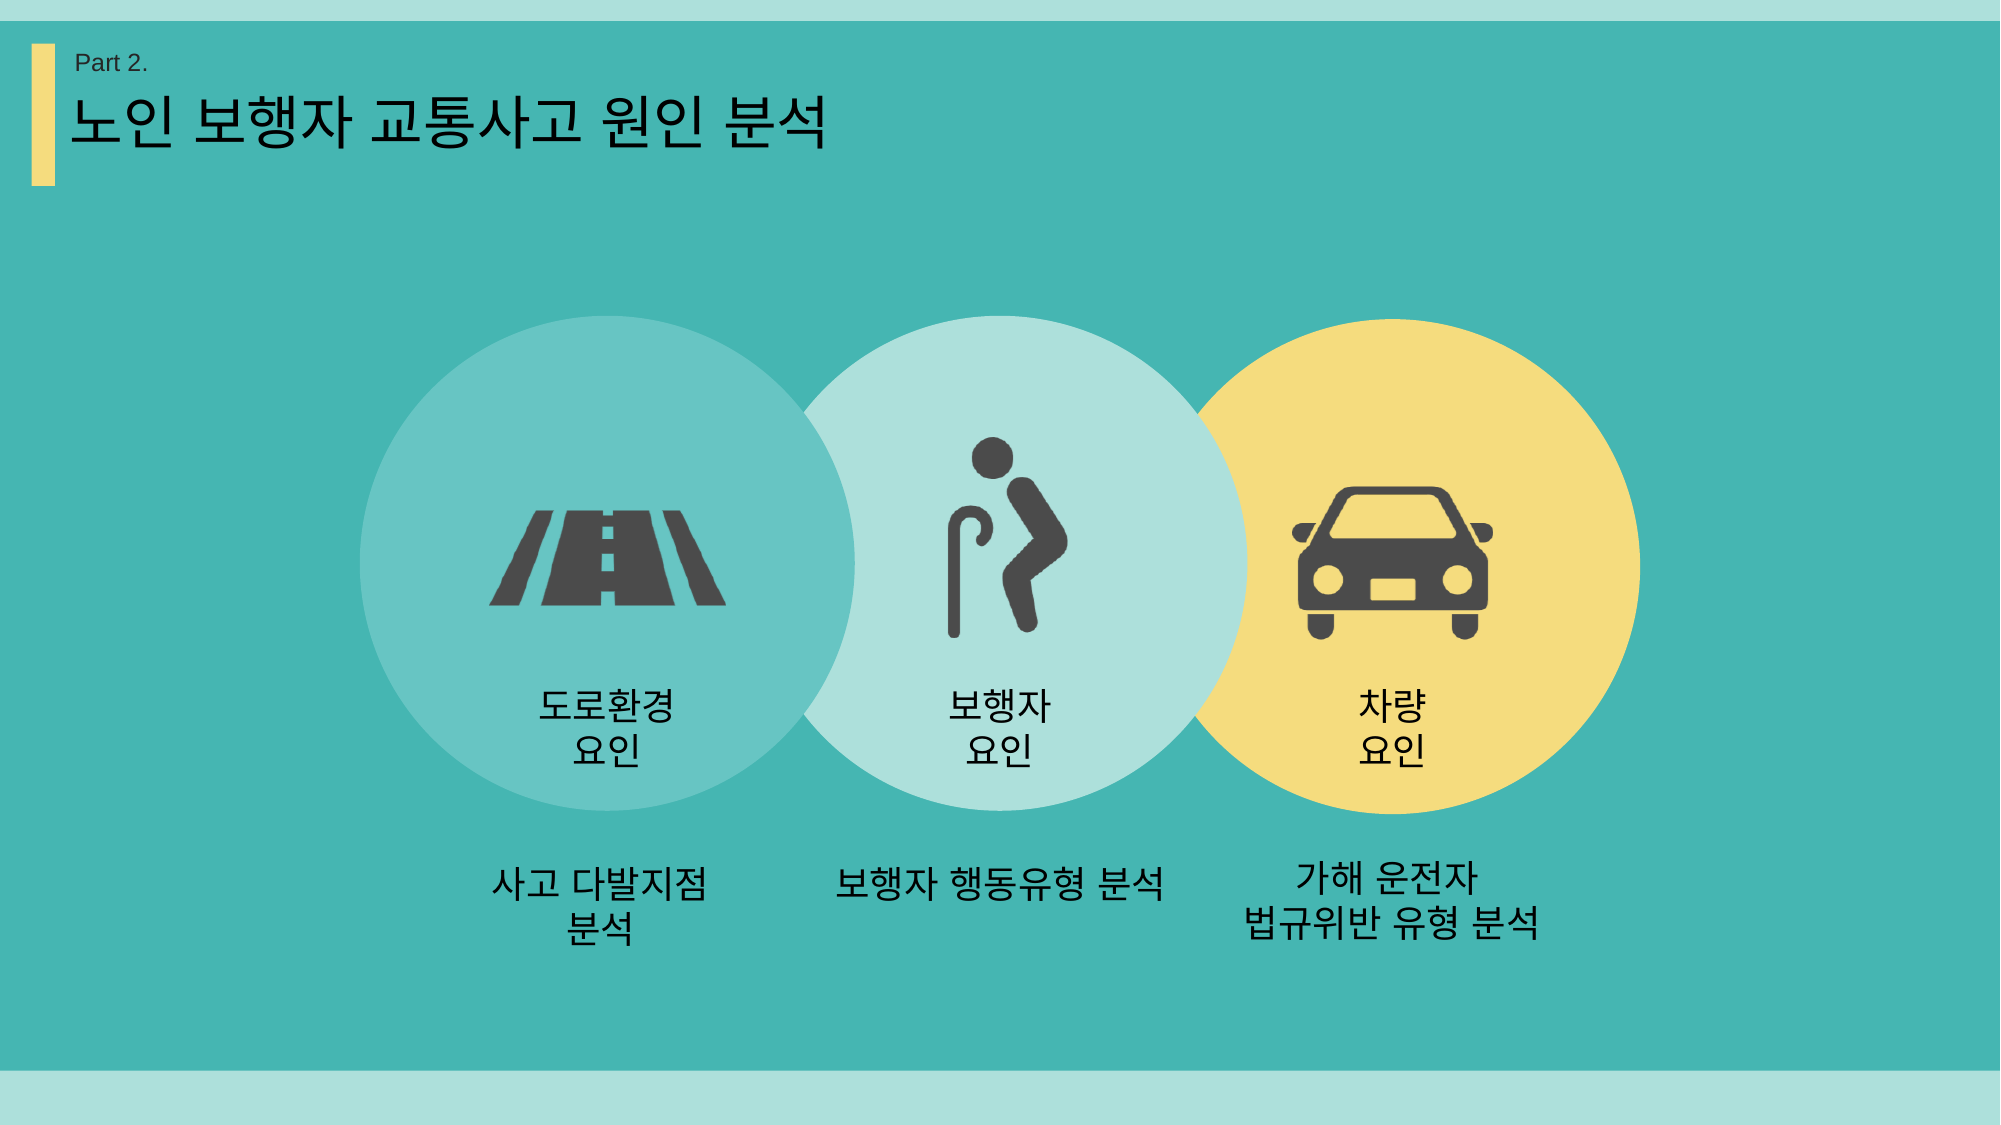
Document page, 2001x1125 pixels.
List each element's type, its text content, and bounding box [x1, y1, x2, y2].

text_box 노인 보행자 교통사고 원인 분석 [55, 78, 1036, 164]
text_box [31, 43, 55, 186]
text_box [0, 1070, 2000, 1125]
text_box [359, 315, 1641, 955]
text_box Part 2. [59, 38, 175, 84]
text_box [0, 0, 2000, 21]
